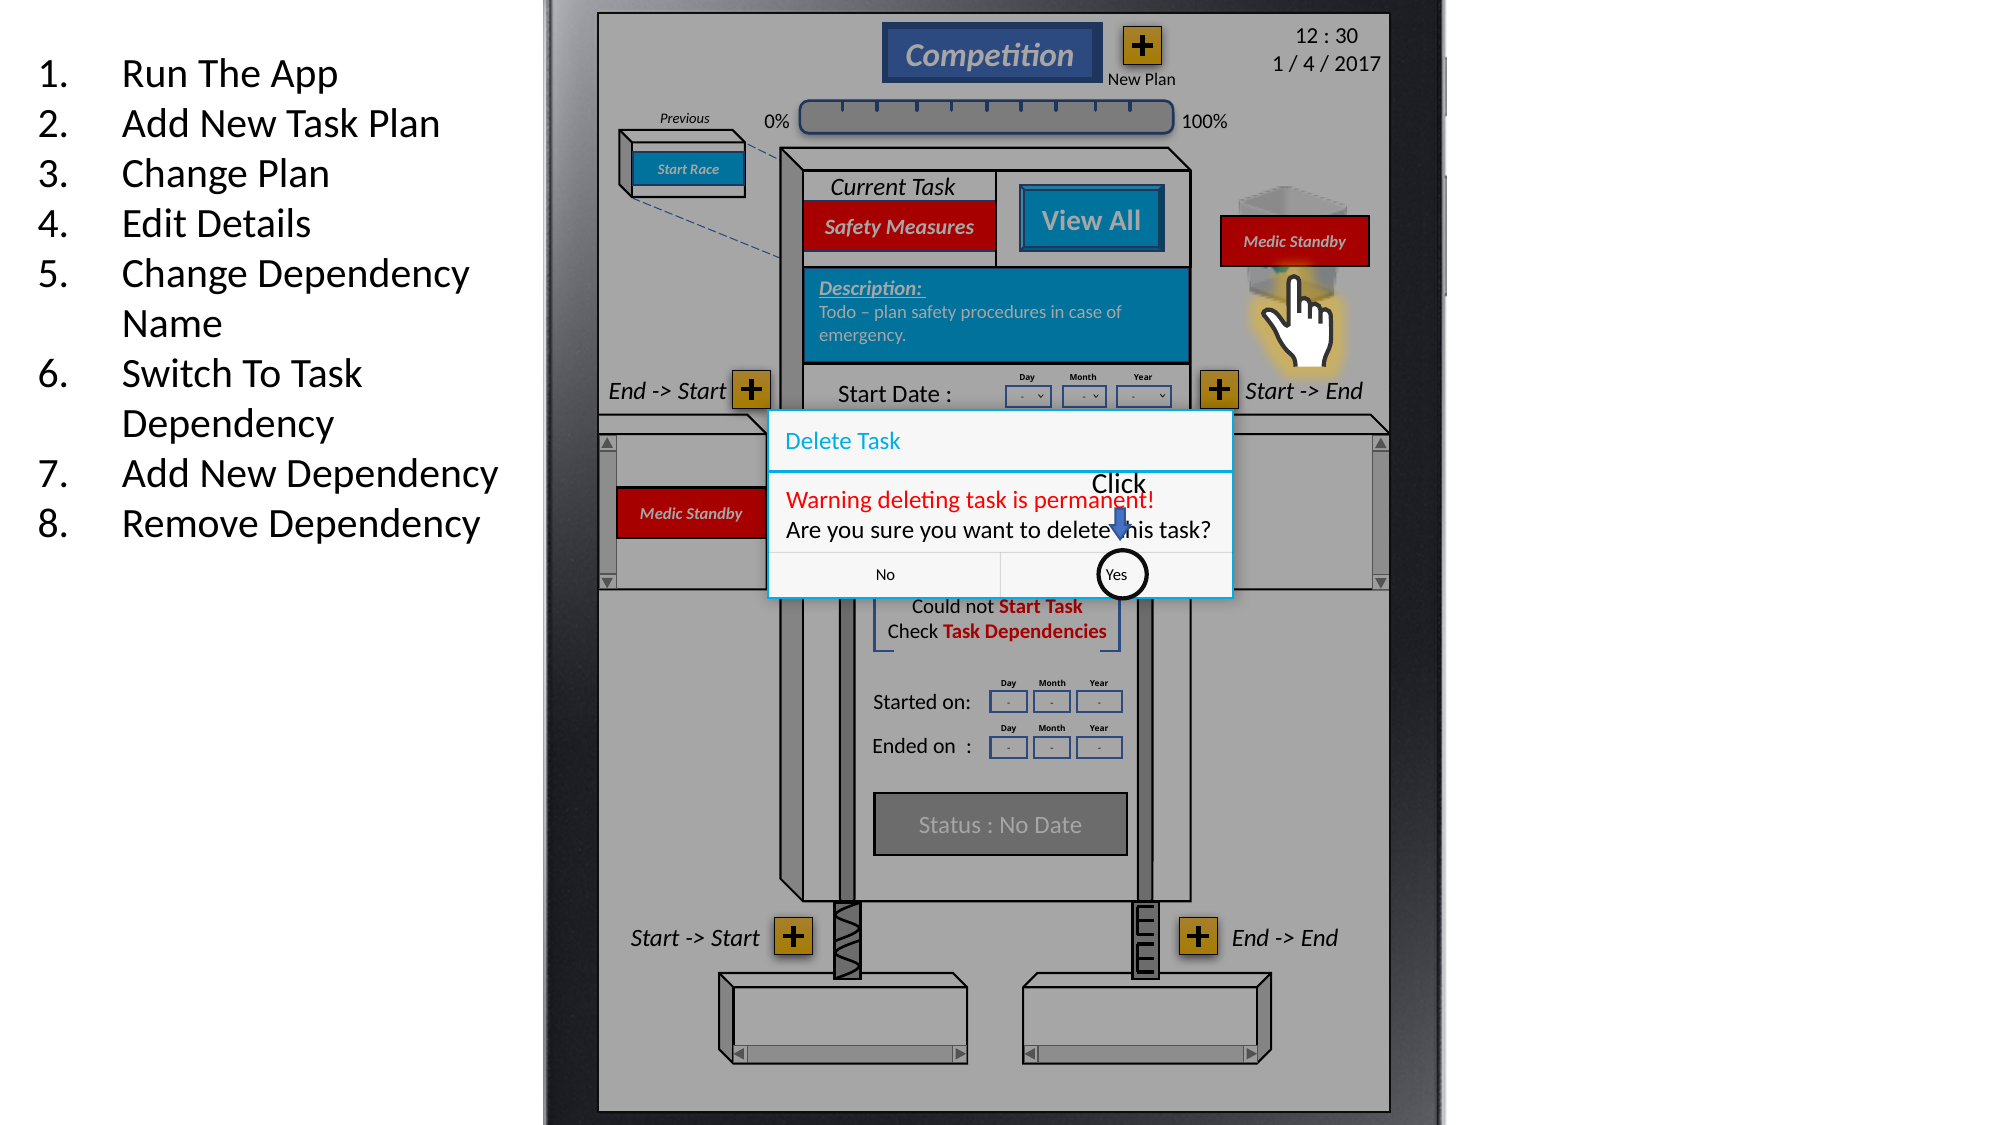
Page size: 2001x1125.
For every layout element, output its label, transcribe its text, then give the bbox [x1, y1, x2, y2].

picture [543, 0, 1447, 1125]
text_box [870, 599, 1124, 652]
text_box Run The App Add New Task Plan Change Plan Edit Details Change Dependency Name Switch To Task Dependency Add New Dependency Remove Dependency [22, 37, 543, 553]
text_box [767, 409, 1233, 599]
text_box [1076, 457, 1162, 540]
